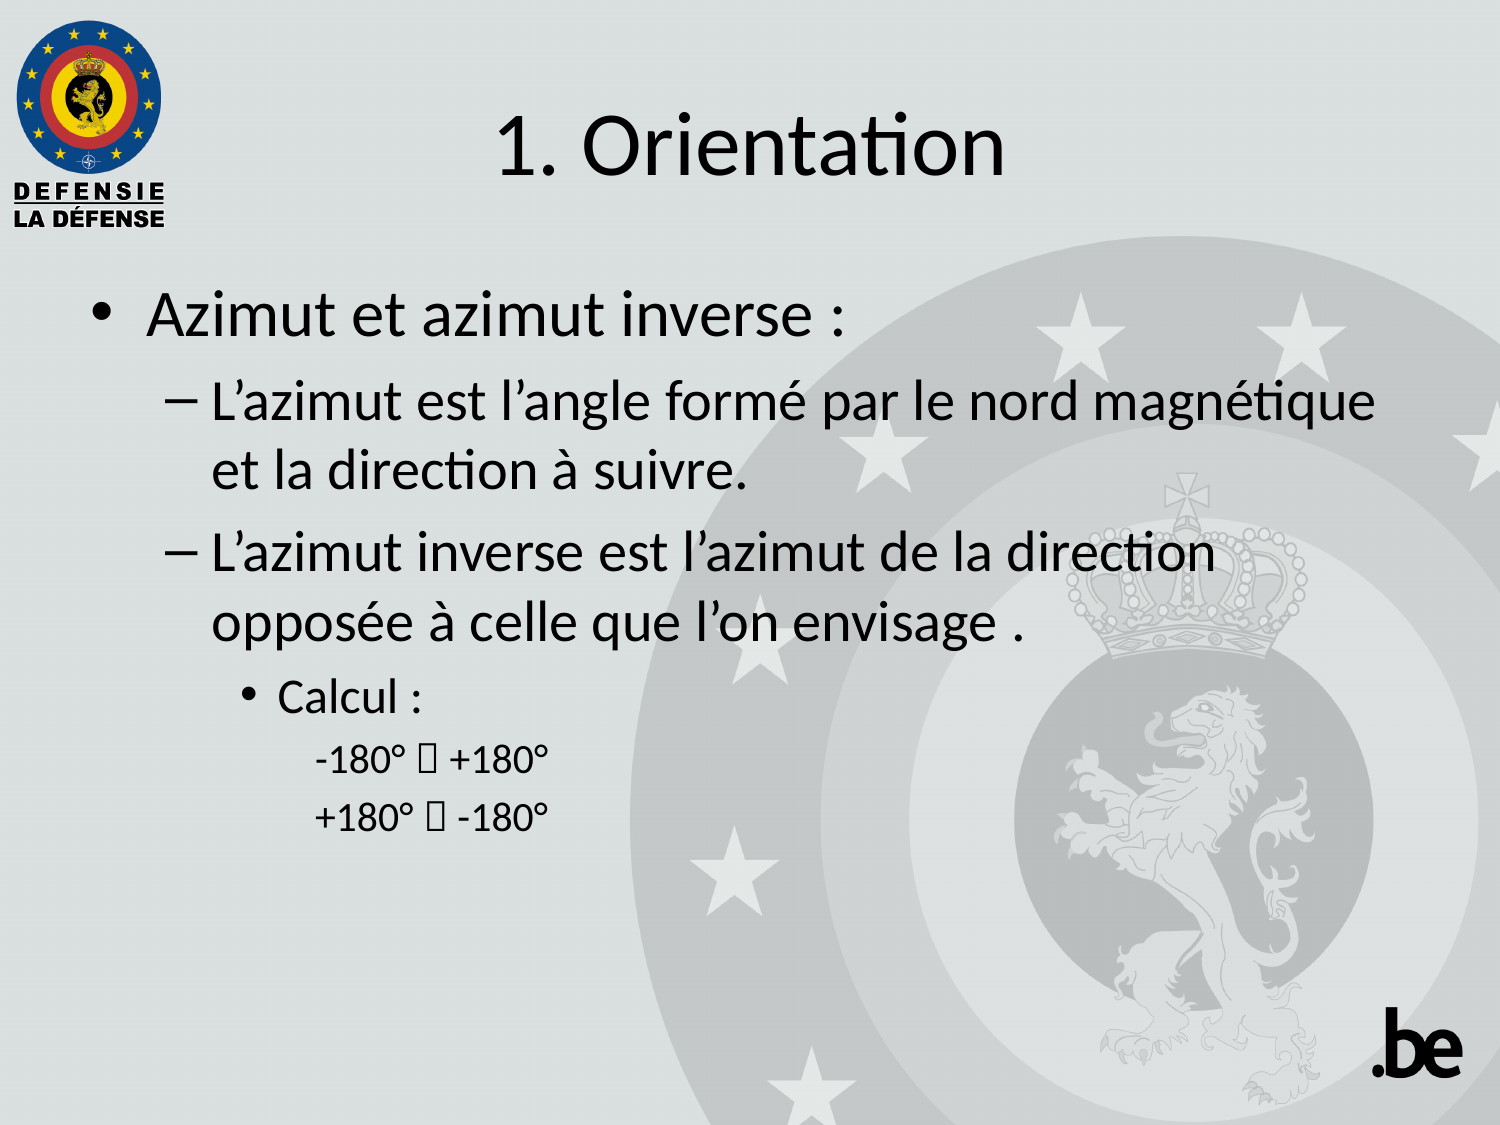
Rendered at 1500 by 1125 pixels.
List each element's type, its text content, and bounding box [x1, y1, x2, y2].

title 1. Orientation [74, 44, 1426, 233]
list Azimut et azimut inverse : L’azimut est l’angle formé par le nord magnétique et la direction à suivre. L’azimut inverse est l’azimut de la direction opposée à celle que l’on envisage . Calcul : -180°  +180° +180°  -180° [74, 262, 1426, 1006]
picture [0, 0, 1500, 1125]
